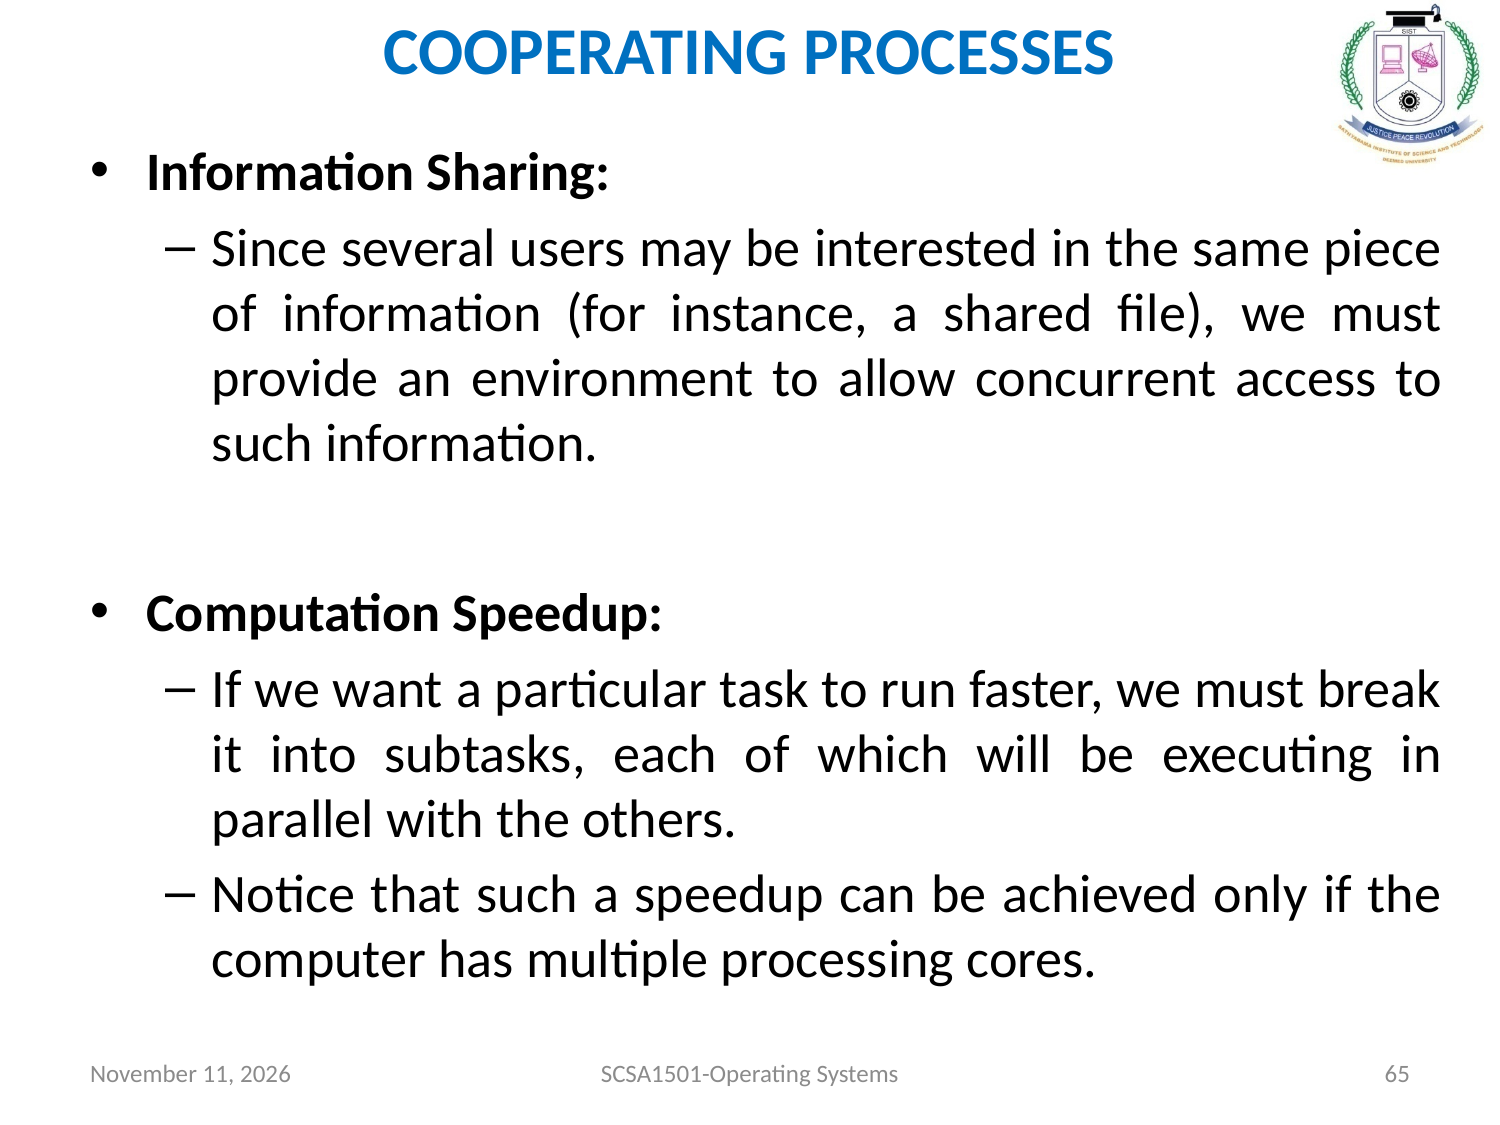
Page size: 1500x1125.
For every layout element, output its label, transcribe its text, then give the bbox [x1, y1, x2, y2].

title COOPERATING PROCESSES [75, 0, 1425, 96]
list Information Sharing: Since several users may be interested in the same piece of information (for instance, a shared file), we must provide an environment to allow concurrent access to such information. Computation Speedup: If we want a particular task to run faster, we must break it into subtasks, each of which will be executing in parallel with the others. Notice that such a speedup can be achieved only if the computer has multiple processing cores. [75, 128, 1459, 1079]
slide_number 65 [1074, 1042, 1425, 1103]
footer SCSA1501-Operating Systems [512, 1042, 988, 1103]
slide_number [75, 1042, 425, 1103]
picture [1320, 0, 1500, 180]
